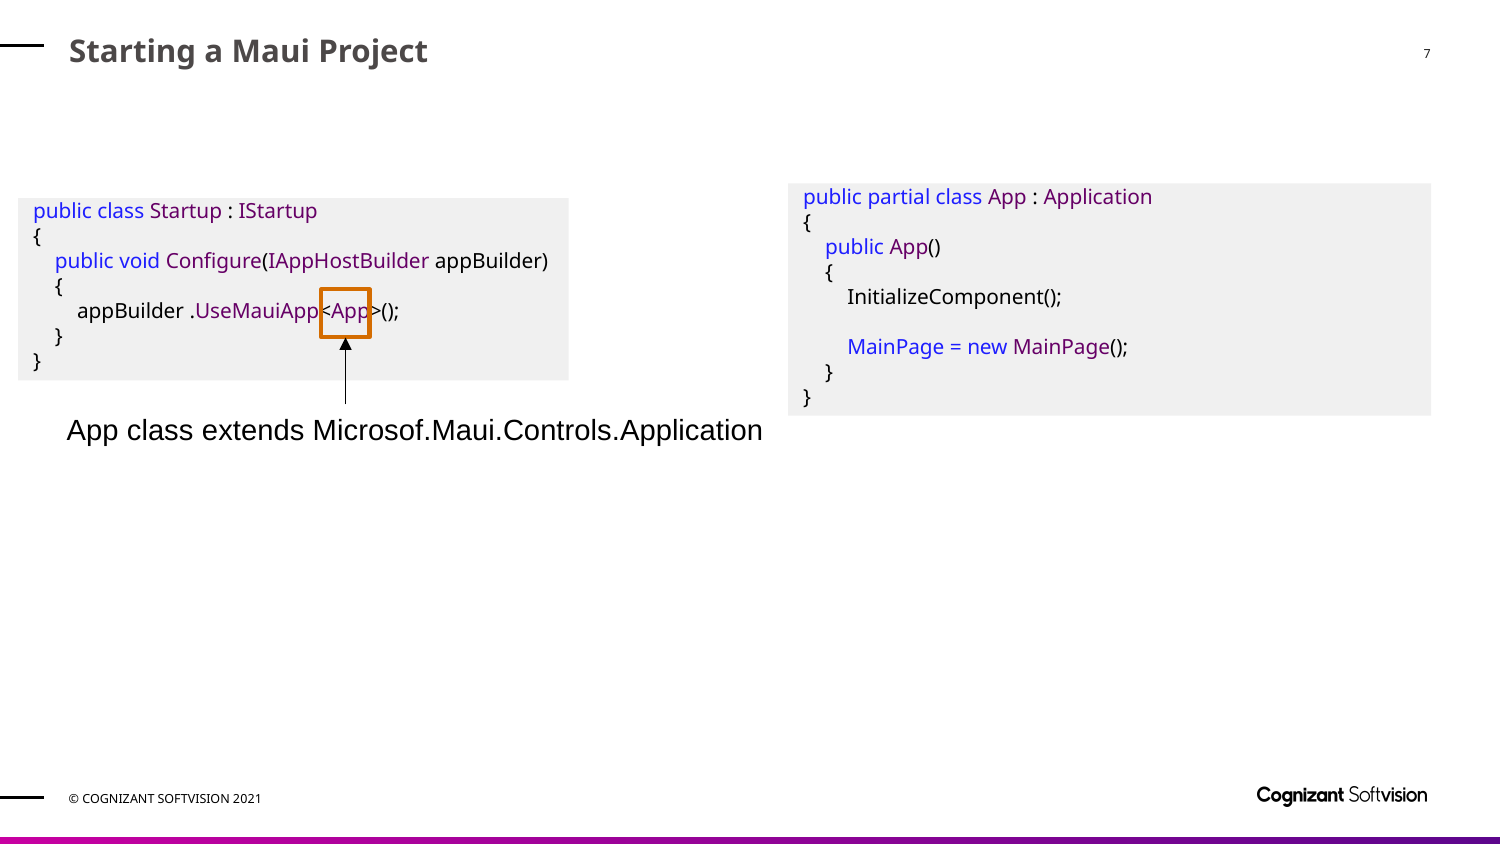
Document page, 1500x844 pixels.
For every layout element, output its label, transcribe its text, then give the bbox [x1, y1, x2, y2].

title Starting a Maui Project [69, 28, 1272, 73]
text_box [319, 287, 372, 339]
picture [1257, 786, 1427, 807]
text_box public class Startup : IStartup { public void Configure(IAppHostBuilder appBuilder) { appBuilder .UseMauiApp<App>(); } } [18, 198, 569, 381]
text_box App class extends Microsof.Maui.Controls.Application [51, 404, 788, 455]
text_box public partial class App : Application { public App() { InitializeComponent(); MainPage = new MainPage(); } } [788, 183, 1432, 416]
